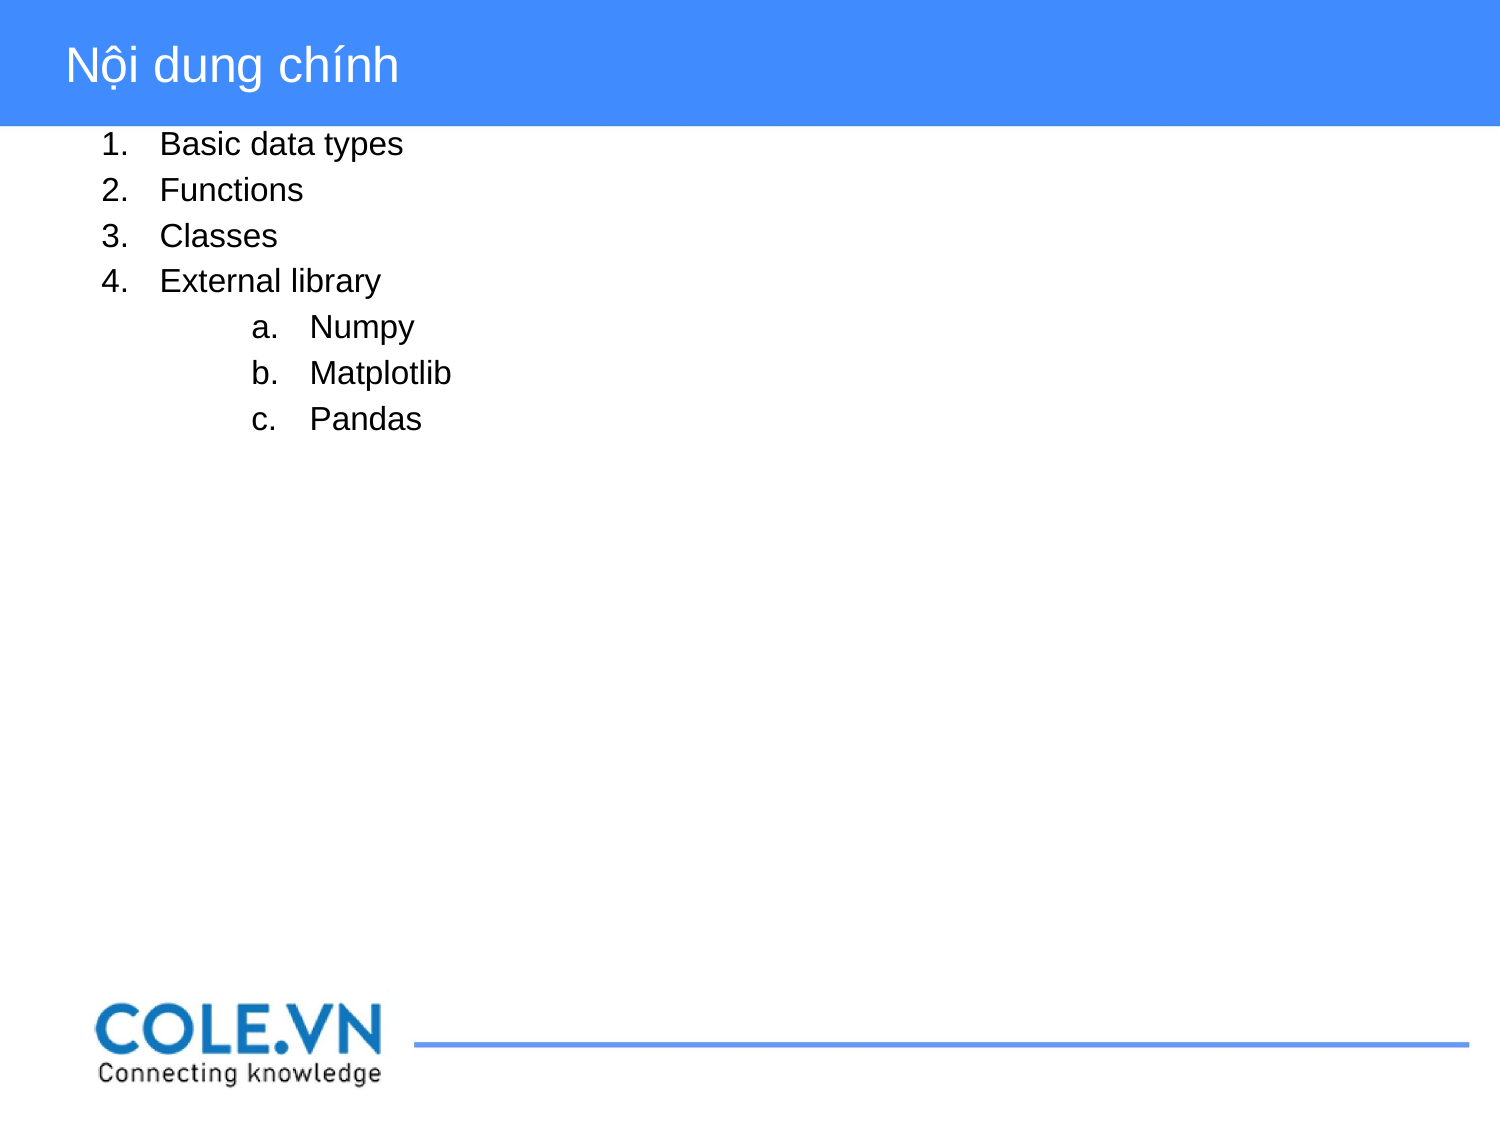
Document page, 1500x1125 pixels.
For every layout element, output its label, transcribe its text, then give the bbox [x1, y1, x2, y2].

text_box Basic data types Functions Classes External library Numpy Matplotlib Pandas [69, 101, 1429, 670]
picture [0, 0, 1500, 1125]
text_box Nội dung chính [49, 25, 1177, 101]
